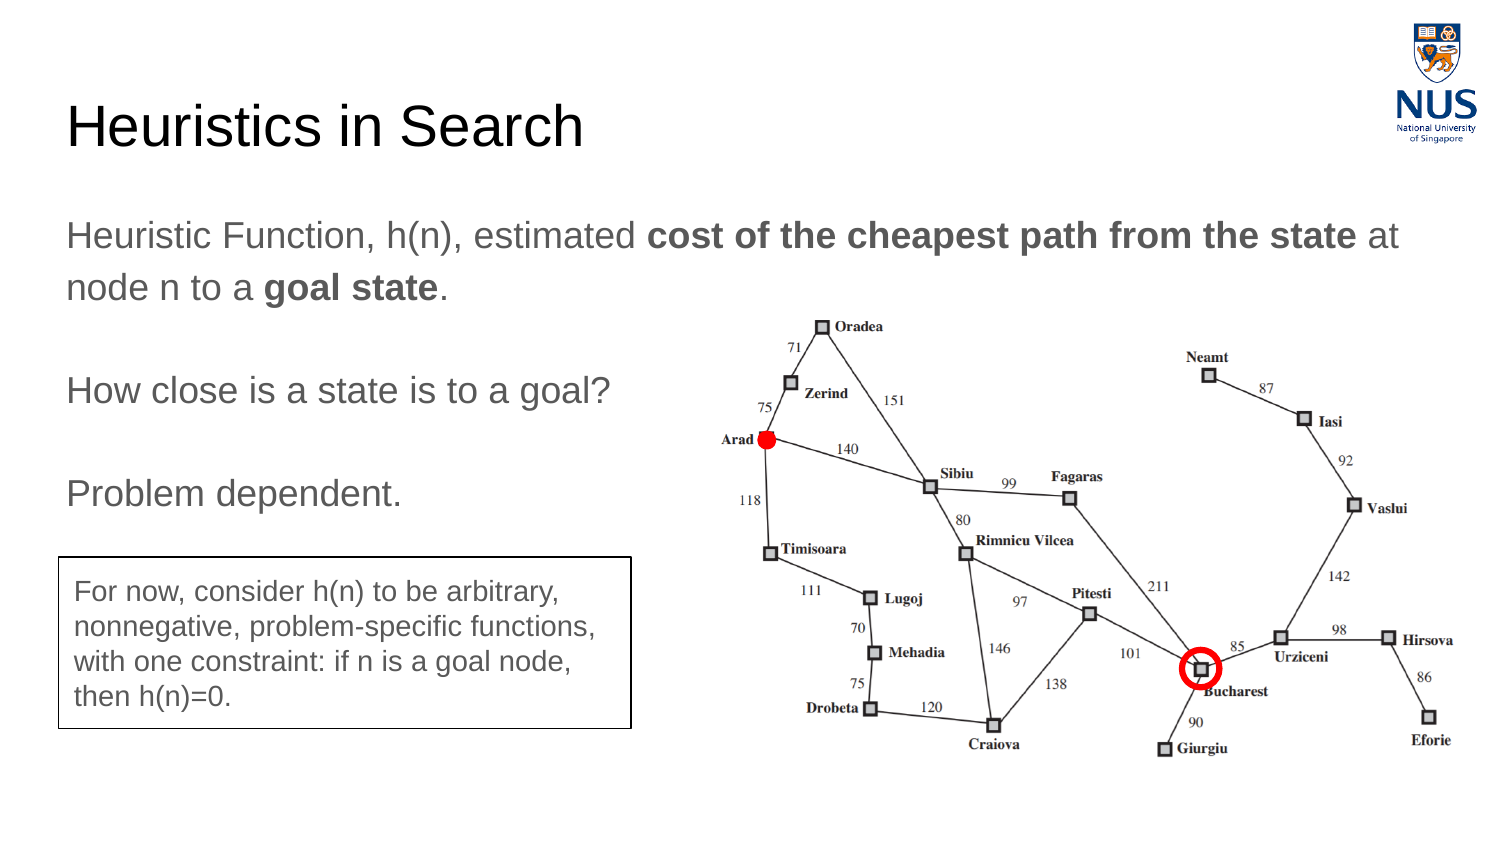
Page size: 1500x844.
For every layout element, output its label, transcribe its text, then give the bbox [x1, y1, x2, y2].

text_box For now, consider h(n) to be arbitrary, nonnegative, problem-specific functions, with one constraint: if n is a goal node, then h(n)=0. [58, 557, 631, 729]
picture [1373, 0, 1500, 167]
title Heuristics in Search [51, 72, 1449, 167]
list Heuristic Function, h(n), estimated cost of the cheapest path from the state at node n to a goal state. How close is a state is to a goal? Problem dependent. [51, 189, 1449, 460]
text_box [718, 312, 1462, 763]
